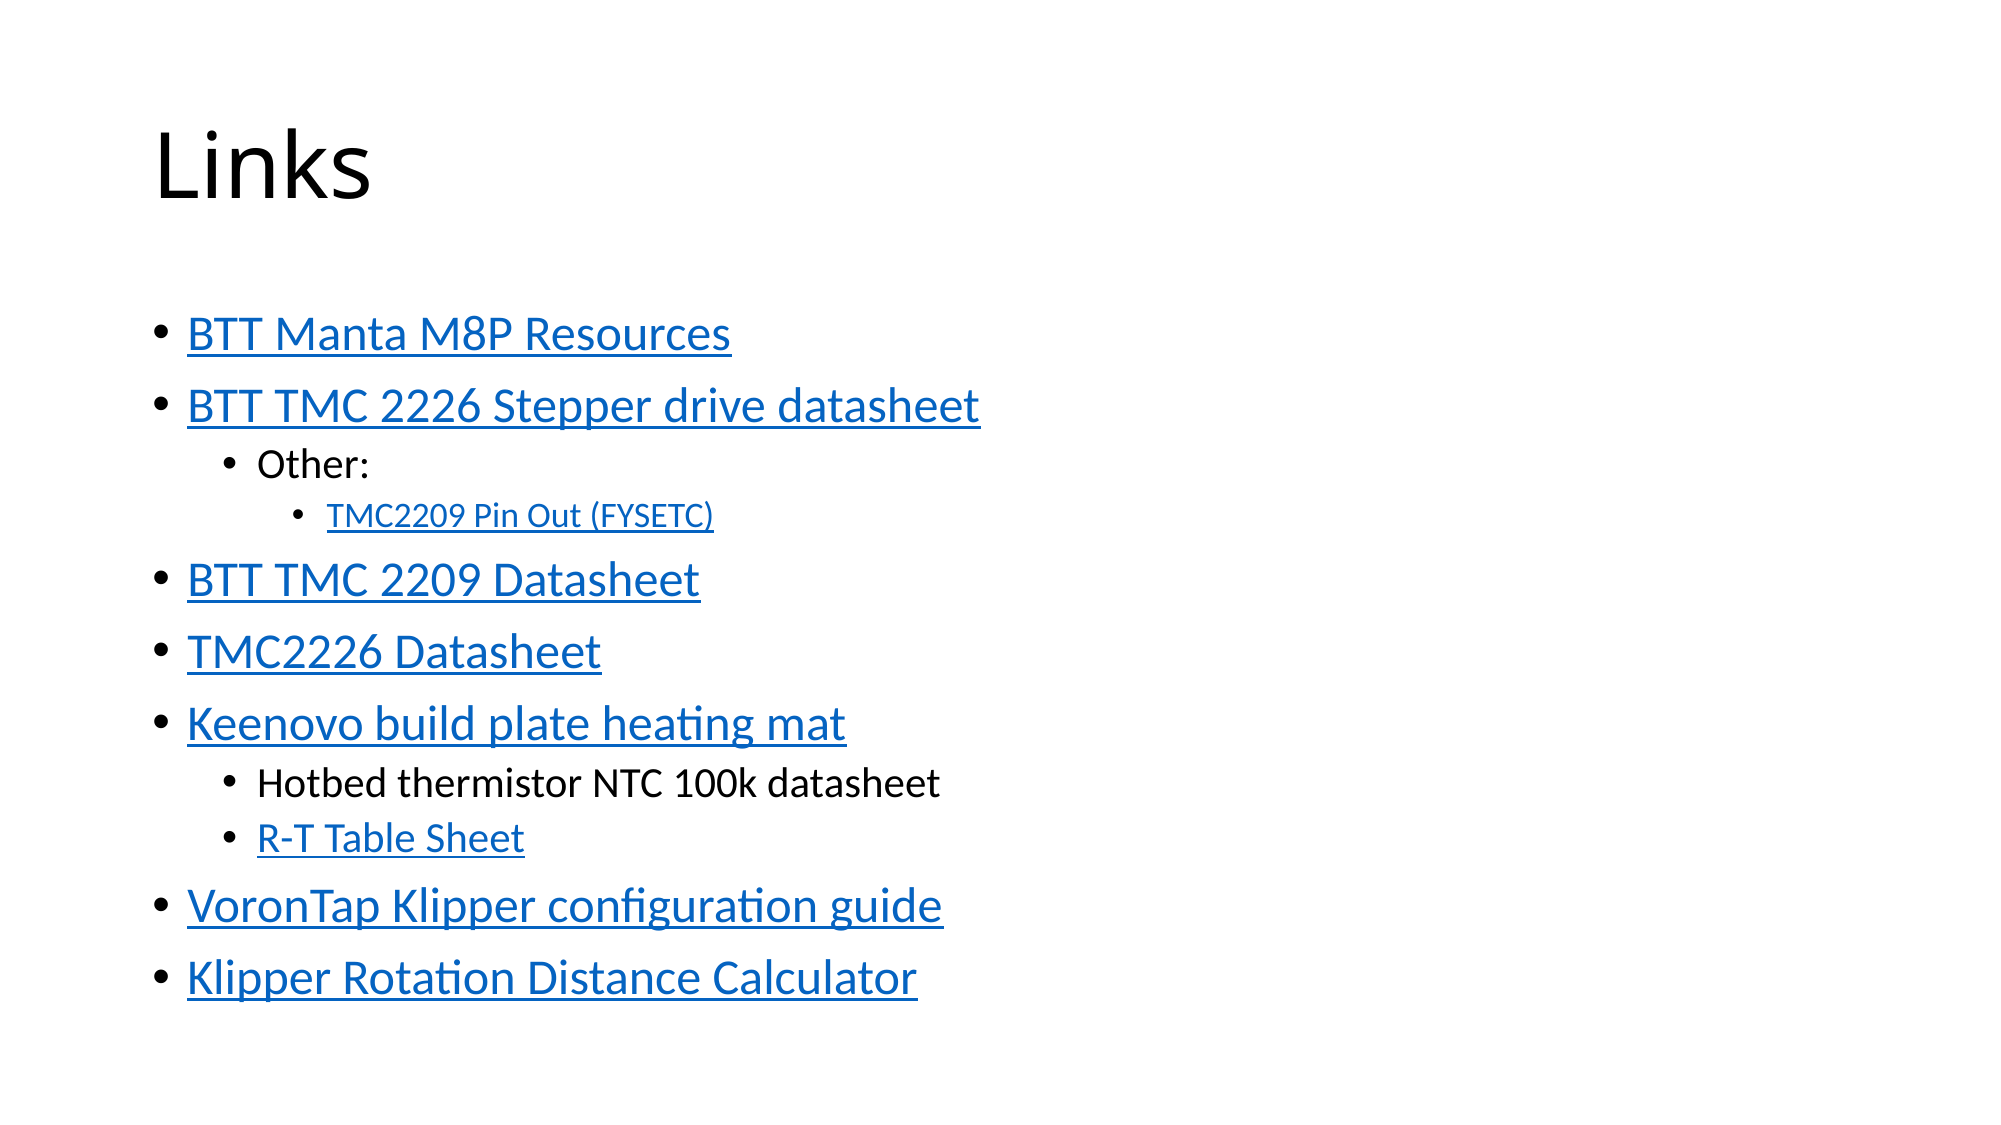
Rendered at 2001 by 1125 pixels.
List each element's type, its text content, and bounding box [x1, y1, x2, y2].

list BTT Manta M8P Resources BTT TMC 2226 Stepper drive datasheet Other: TMC2209 Pin Out (FYSETC) BTT TMC 2209 Datasheet TMC2226 Datasheet Keenovo build plate heating mat Hotbed thermistor NTC 100k datasheet R-T Table Sheet VoronTap Klipper configuration guide Klipper Rotation Distance Calculator [137, 299, 1863, 1014]
title Links [137, 59, 1863, 278]
